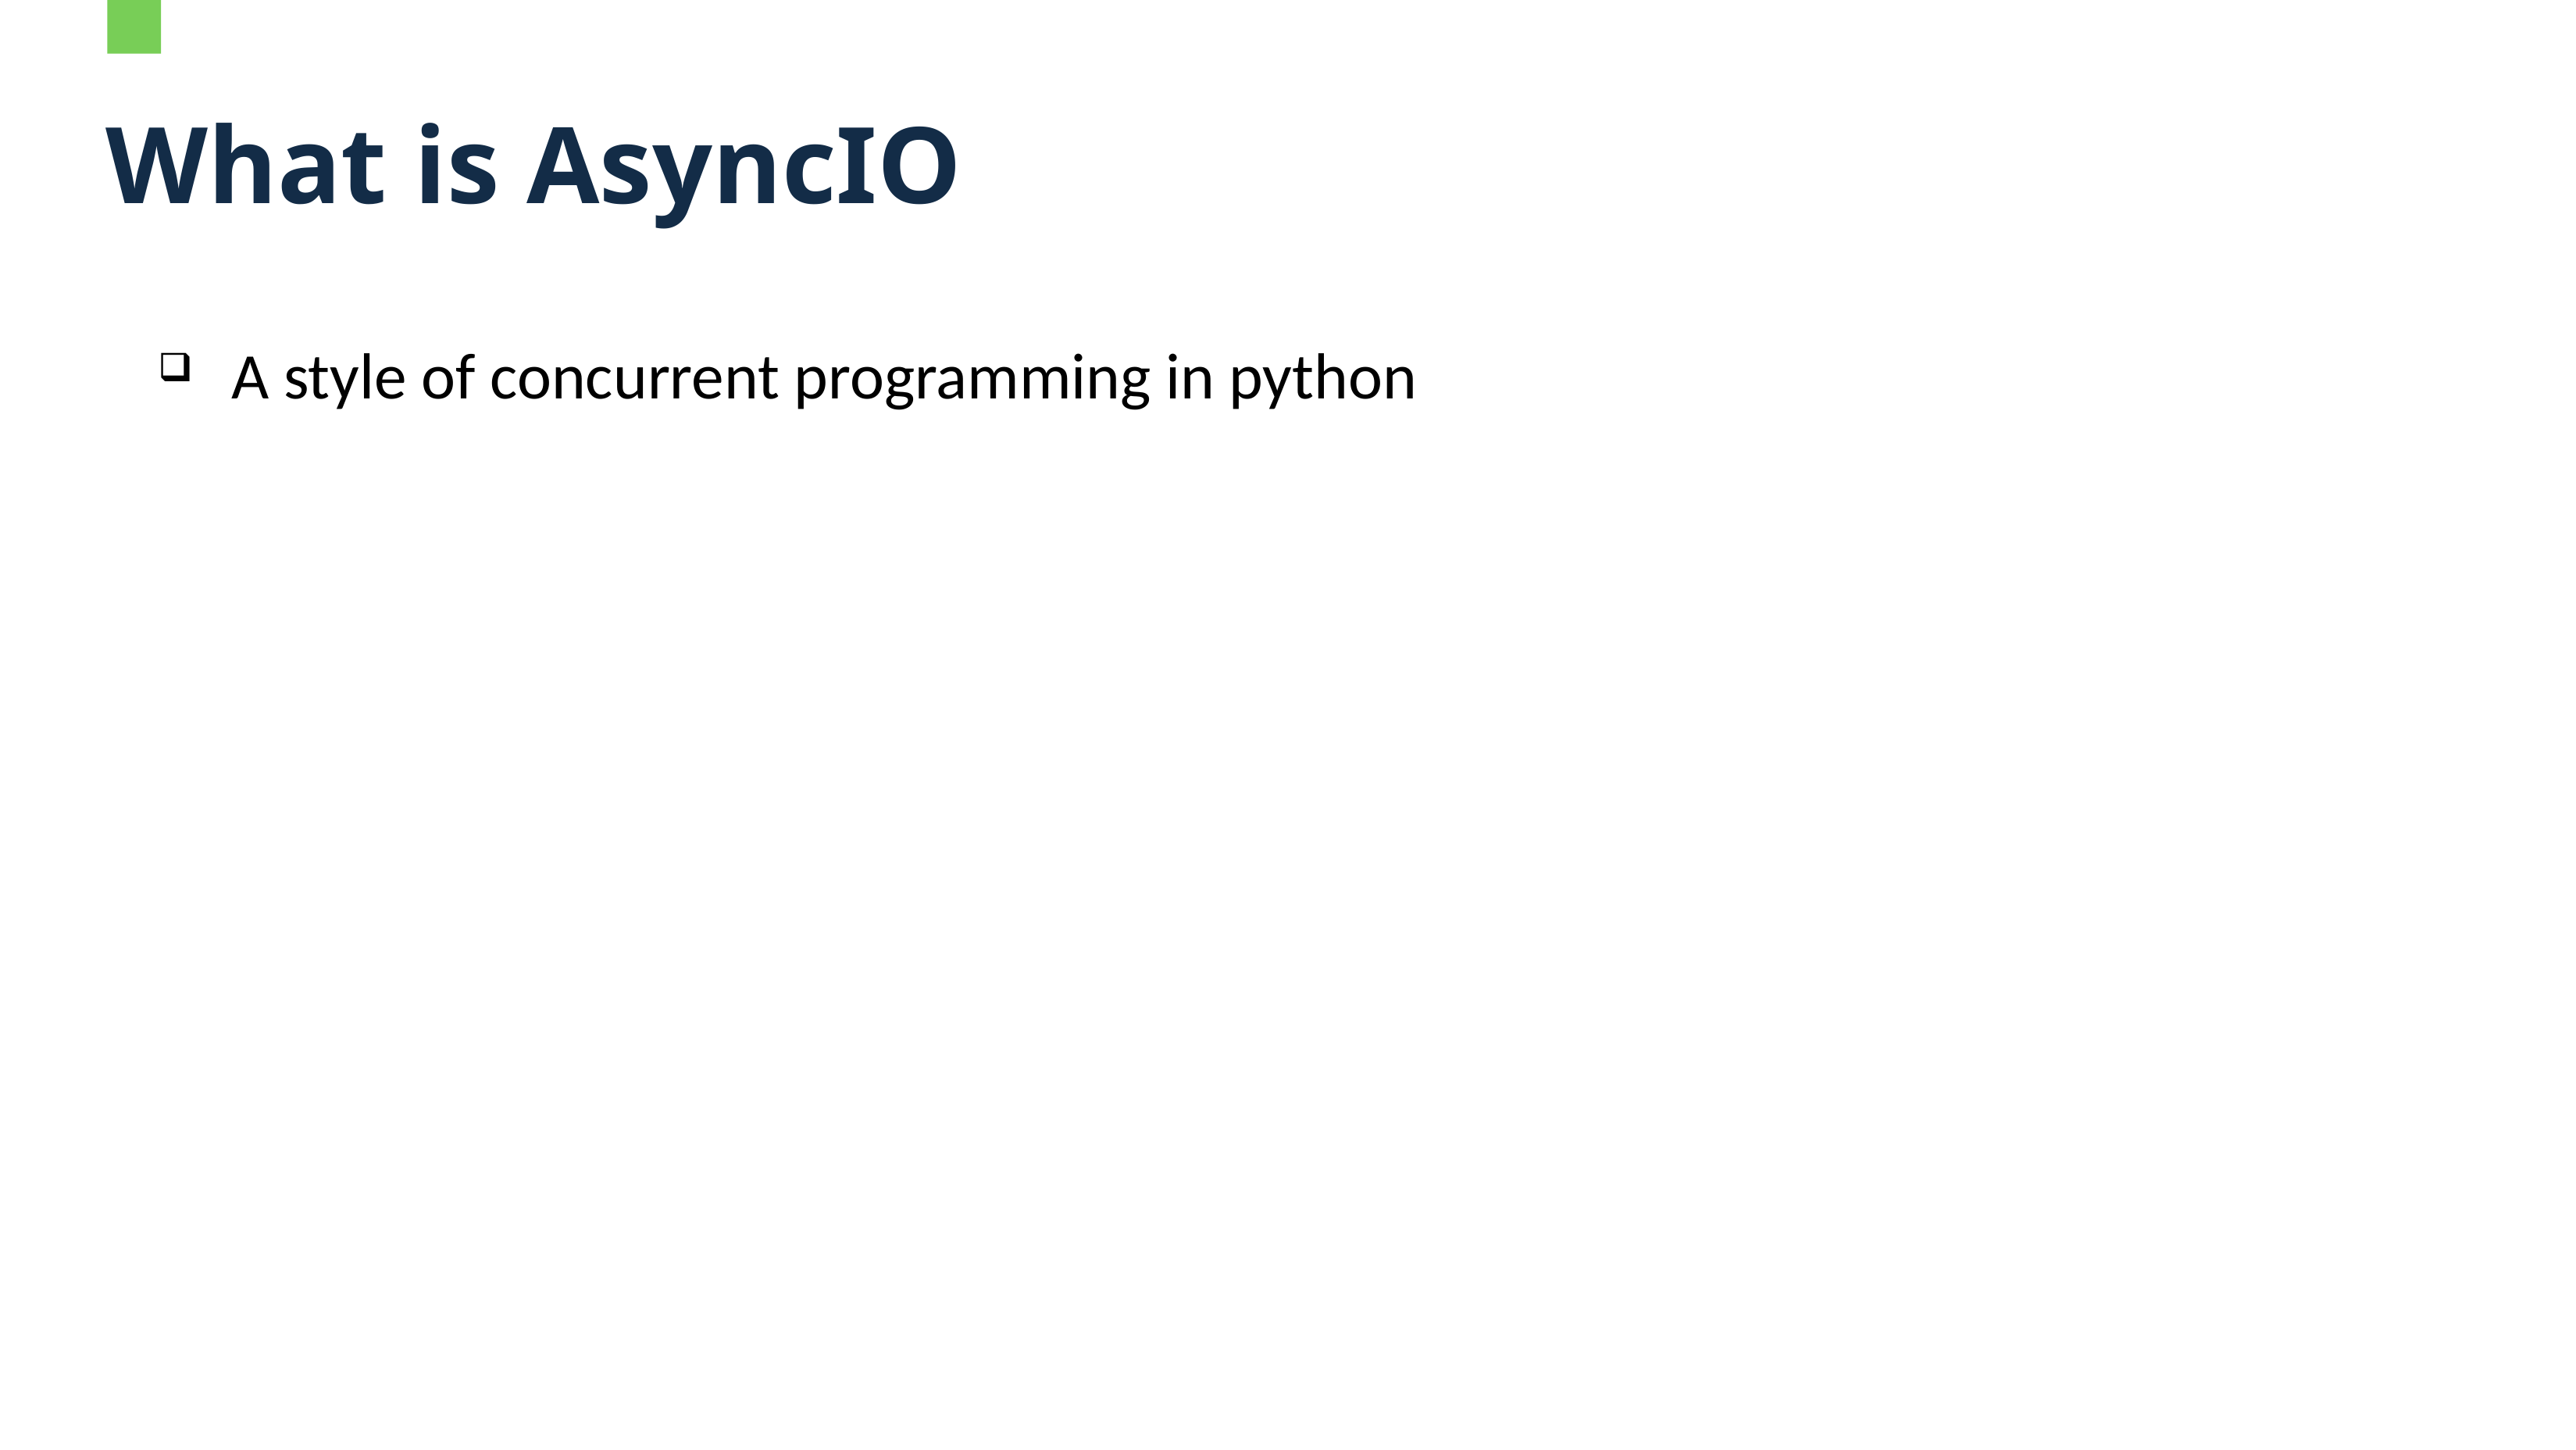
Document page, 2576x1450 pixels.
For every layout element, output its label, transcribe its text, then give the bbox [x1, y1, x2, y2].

title What is AsyncIO [105, 98, 2471, 229]
list A style of concurrent programming in python [128, 333, 2447, 412]
